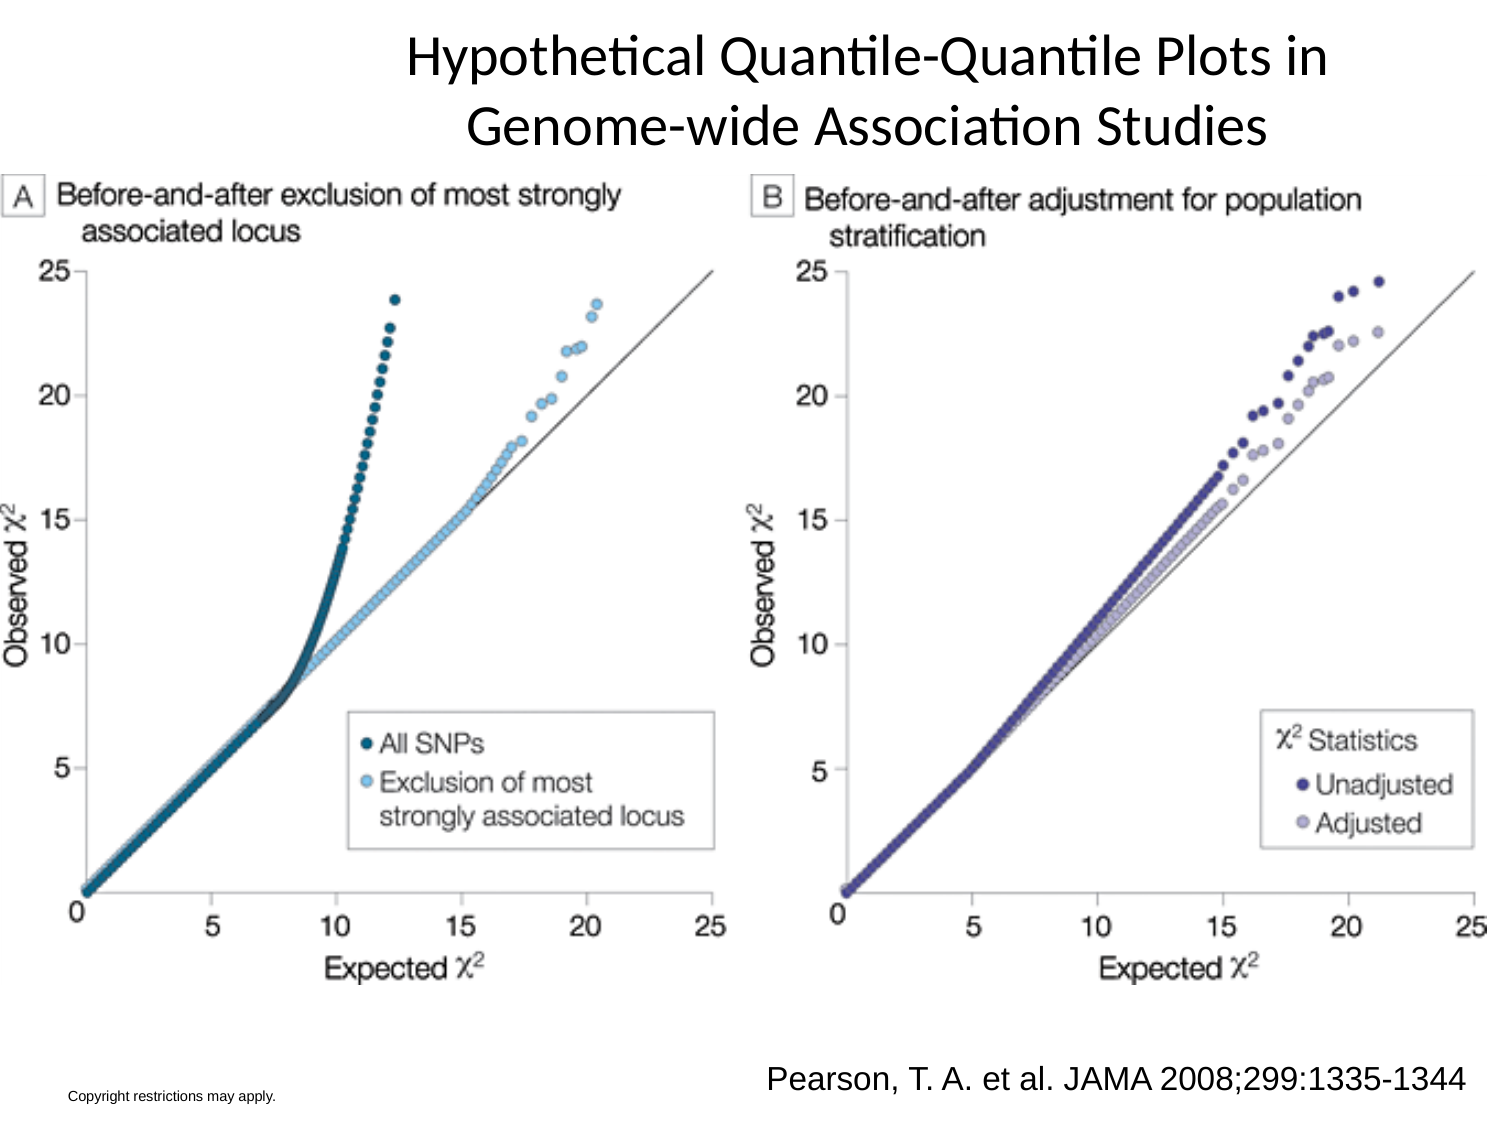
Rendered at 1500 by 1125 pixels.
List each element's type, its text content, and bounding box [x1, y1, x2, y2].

text_box Pearson, T. A. et al. JAMA 2008;299:1335-1344 [751, 1049, 1483, 1105]
picture [0, 174, 1487, 985]
title Hypothetical Quantile-Quantile Plots in Genome-wide Association Studies [298, 0, 1437, 172]
text_box Copyright restrictions may apply. [67, 1088, 295, 1106]
